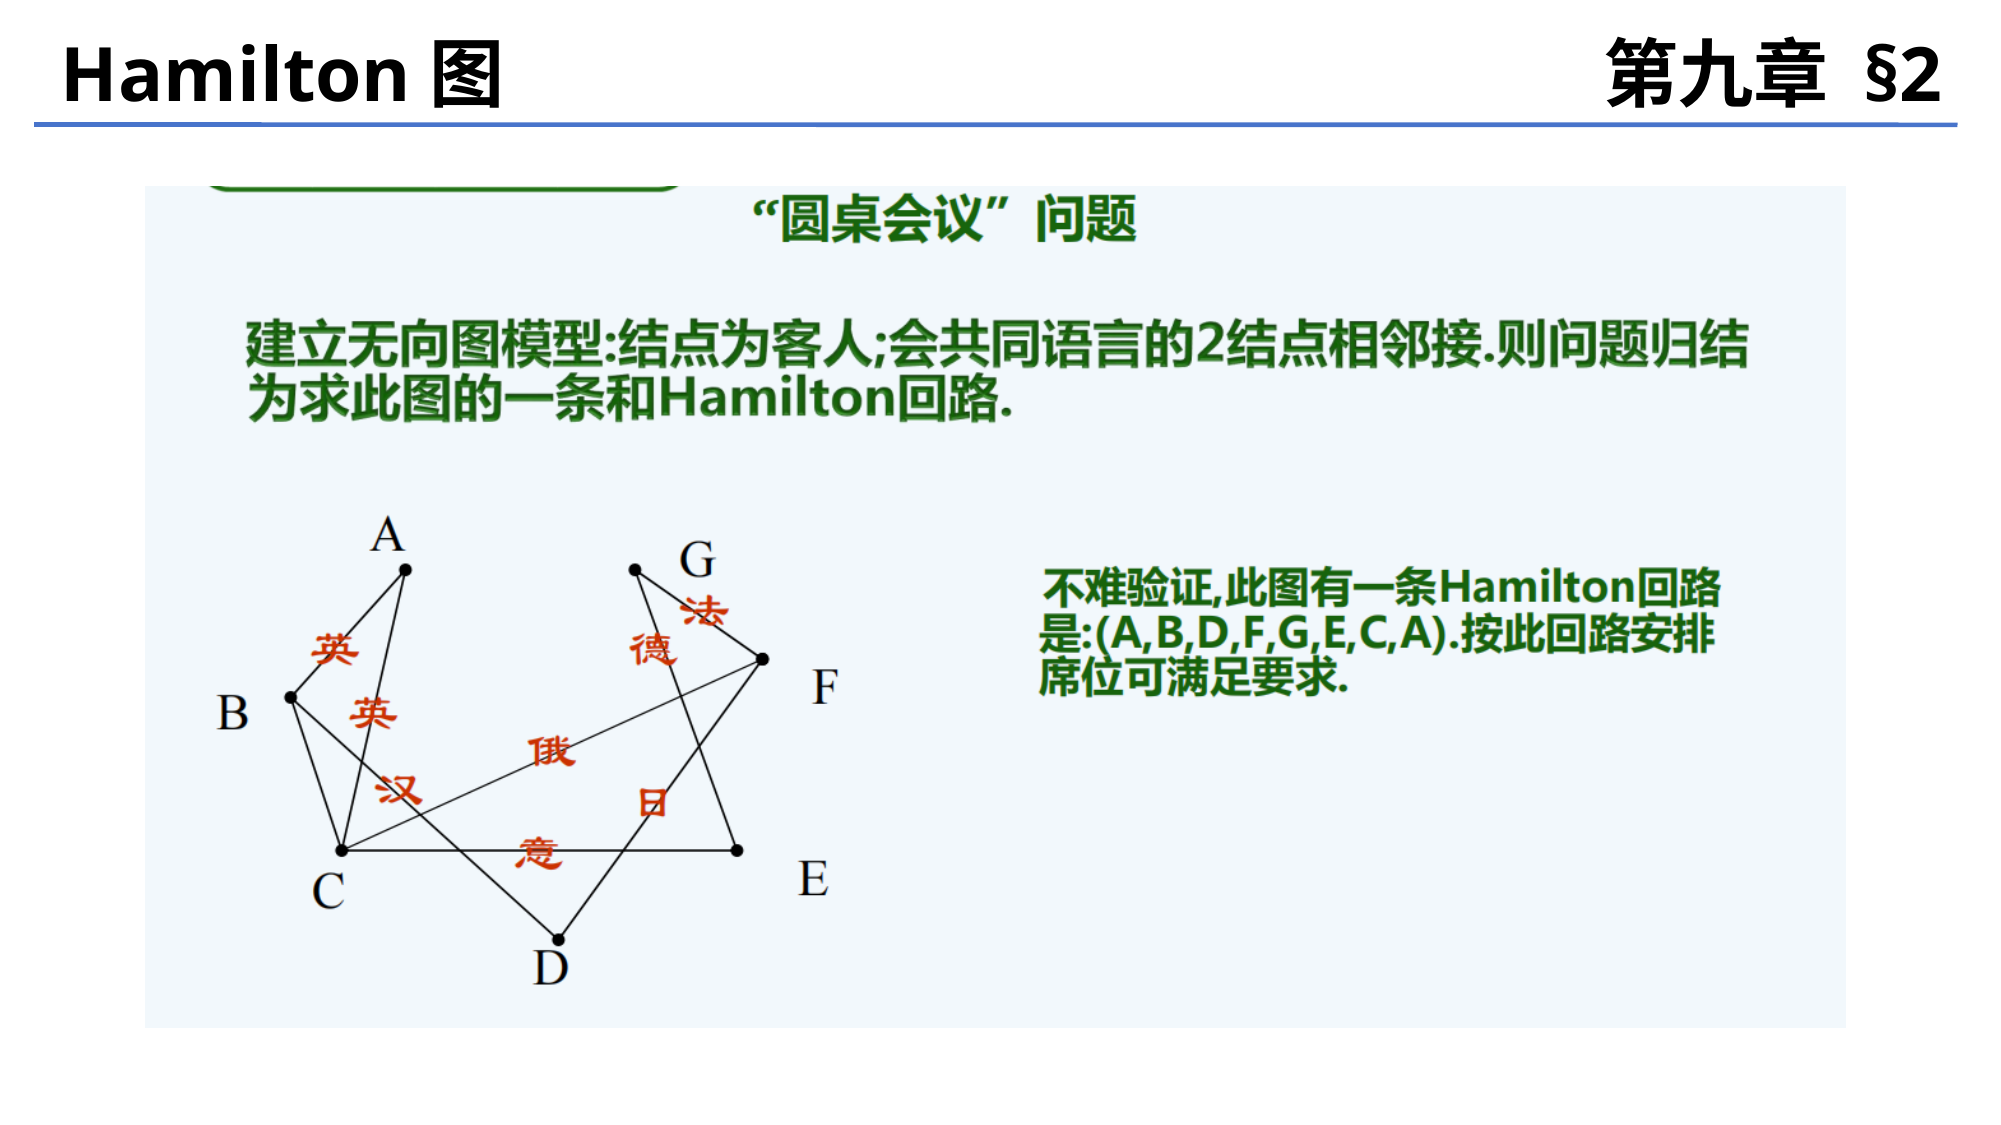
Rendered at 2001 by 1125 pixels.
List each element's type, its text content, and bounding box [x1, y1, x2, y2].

text_box 第九章 §2 [1576, 19, 1958, 124]
picture [145, 185, 1847, 1028]
text_box Hamilton图 [46, 18, 932, 124]
